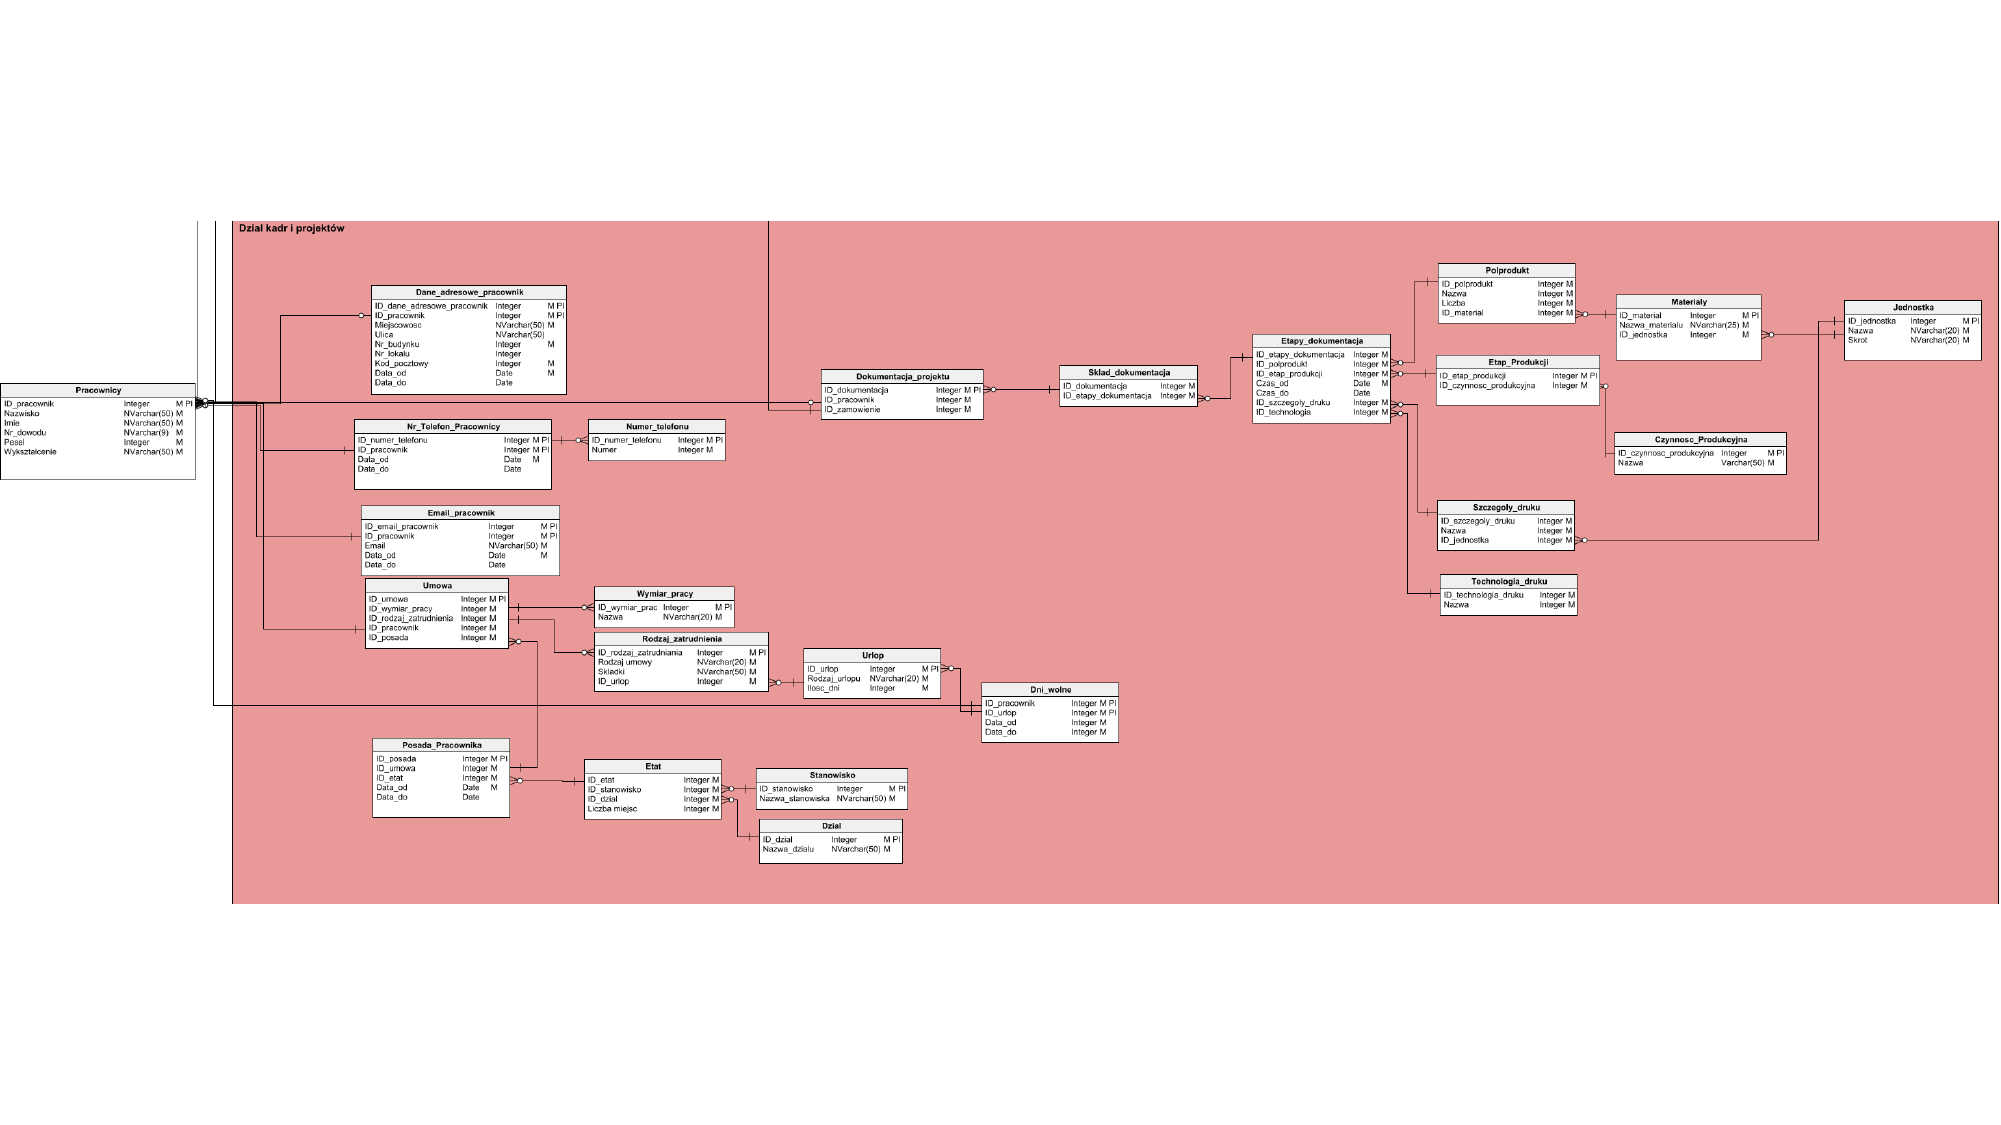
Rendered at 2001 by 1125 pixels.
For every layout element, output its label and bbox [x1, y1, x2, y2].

picture [0, 221, 2000, 904]
